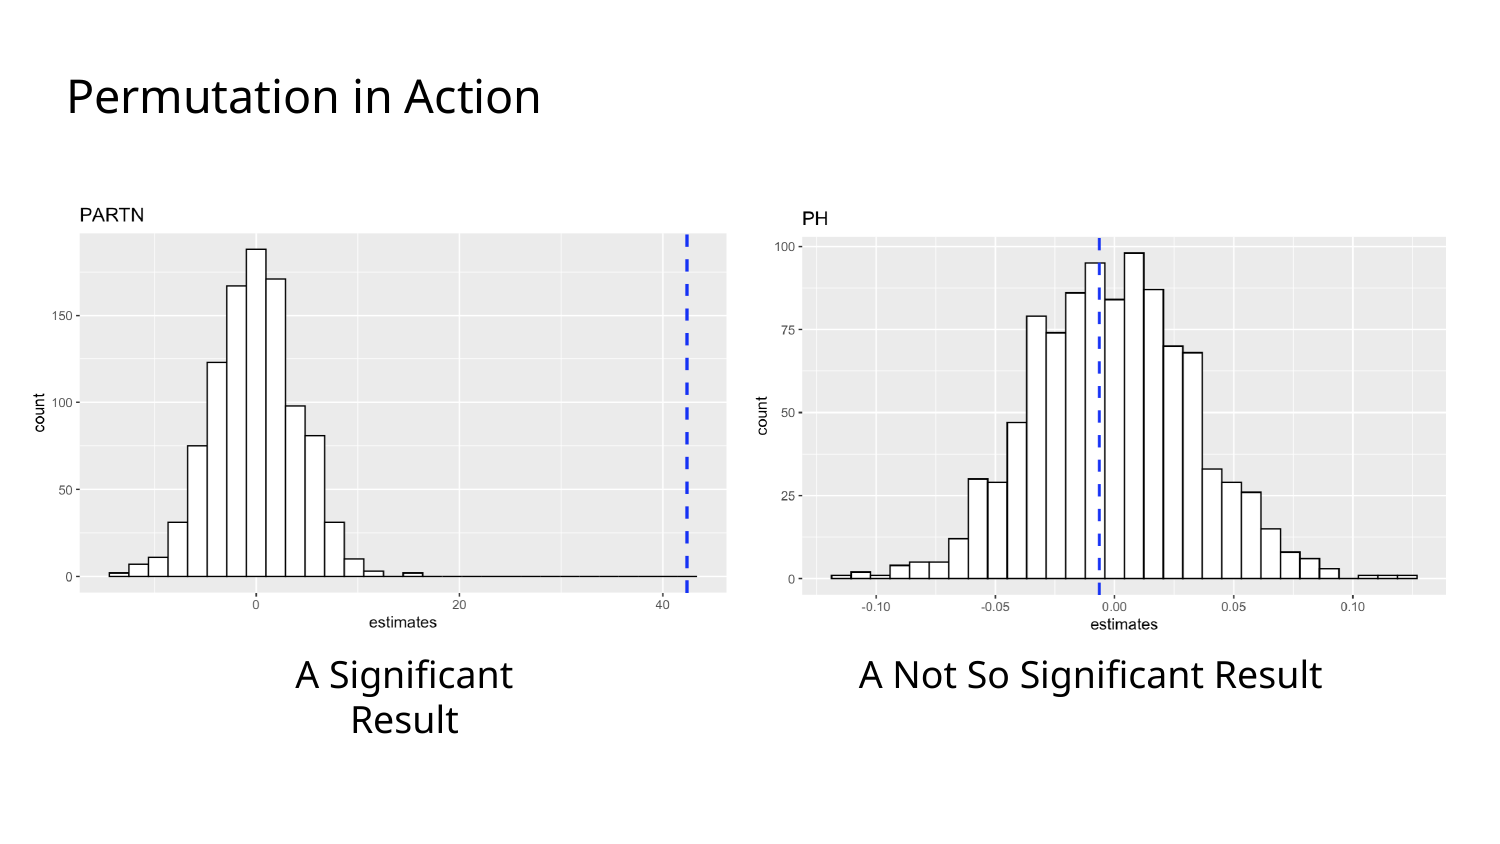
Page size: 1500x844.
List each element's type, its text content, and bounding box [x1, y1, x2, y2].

title Permutation in Action [51, 48, 1449, 143]
picture [749, 208, 1472, 664]
picture [24, 195, 732, 637]
text_box A Not So Significant Result [789, 671, 1393, 712]
text_box A Significant Result [221, 645, 588, 757]
